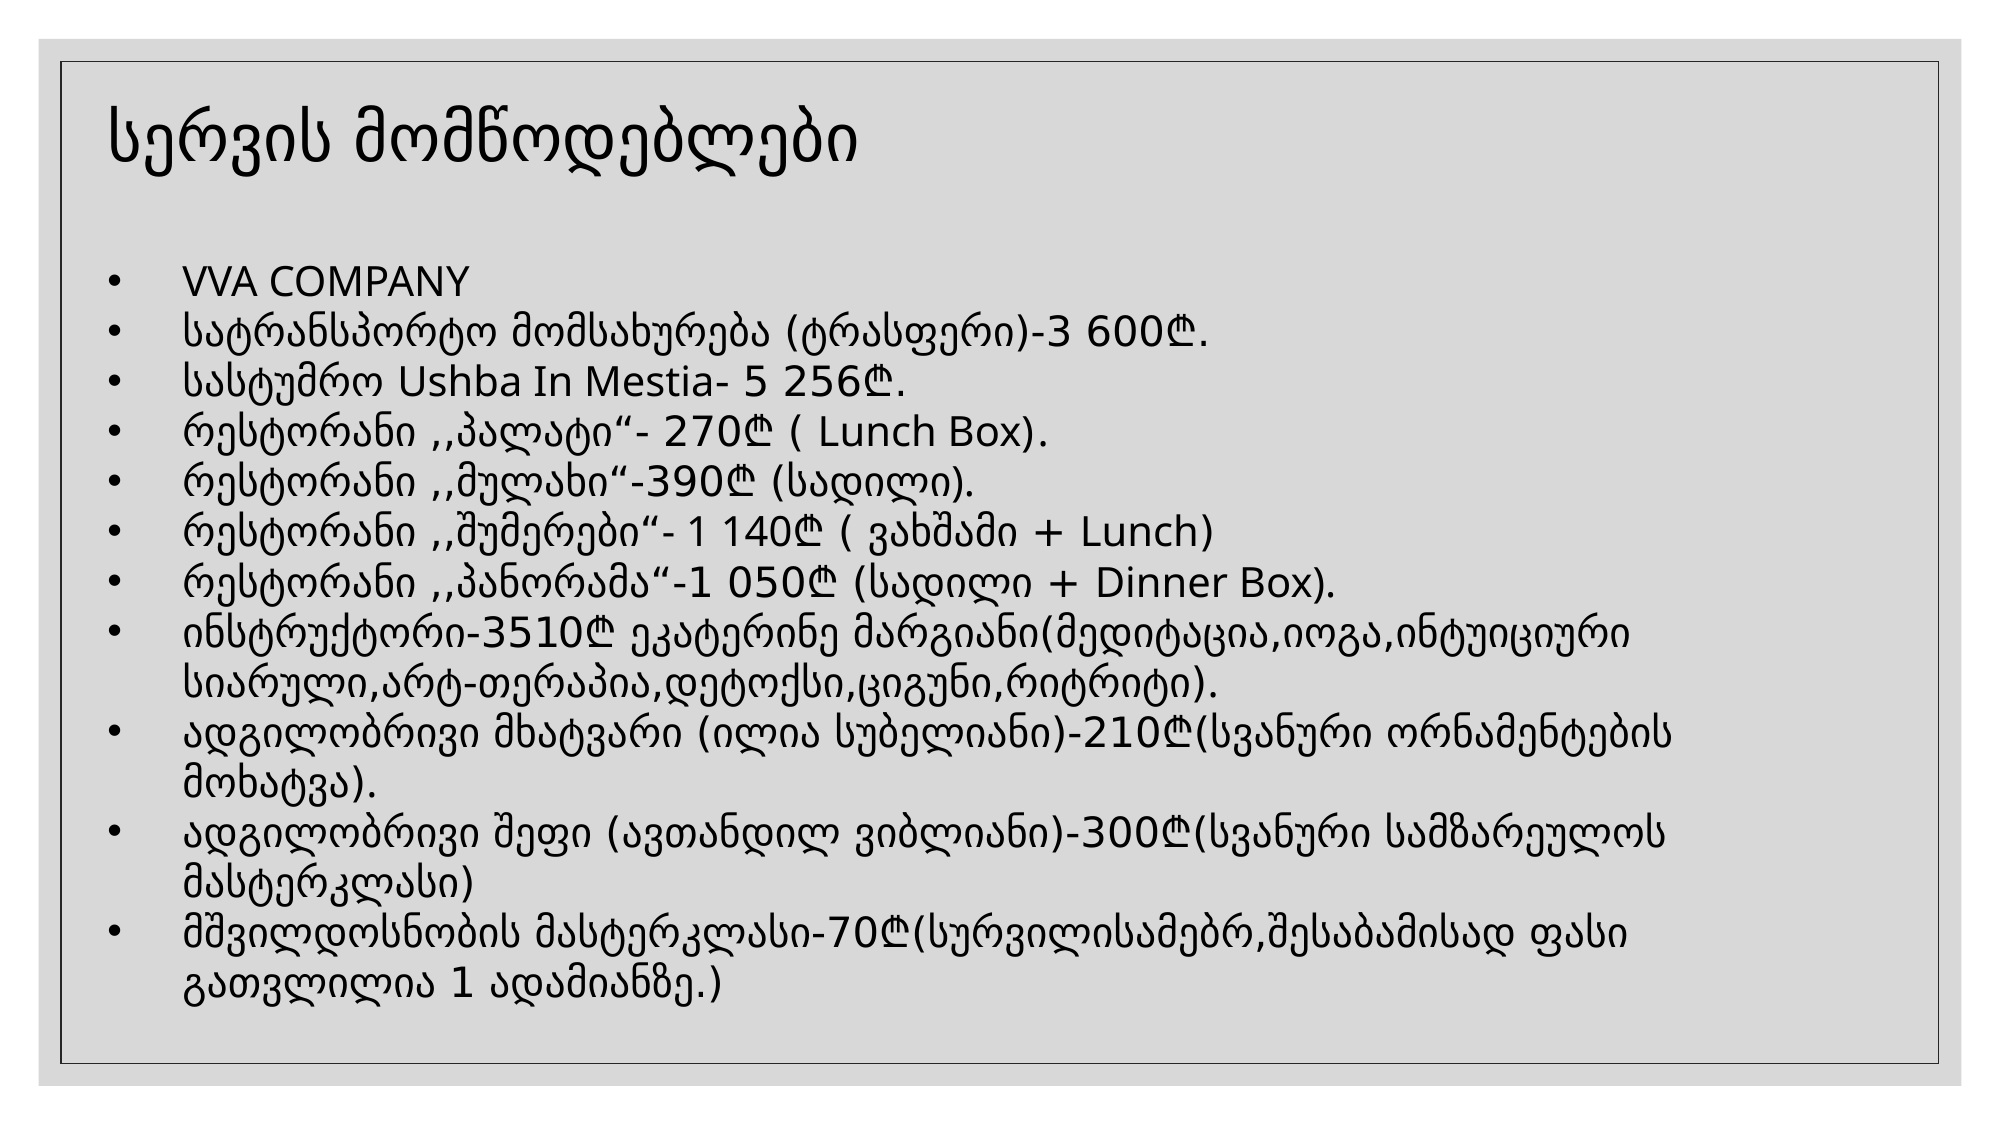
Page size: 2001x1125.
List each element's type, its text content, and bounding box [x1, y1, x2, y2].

text_box სერვის მომწოდებლები VVA COMPANY სატრანსპორტო მომსახურება (ტრასფერი)-3 600₾. სასტუმრო Ushba In Mestia- 5 256₾. რესტორანი ,,პალატი“- 270₾ ( Lunch Box). რესტორანი ,,მულახი“-390₾ (სადილი). რესტორანი ,,შუმერები“- 1 140₾ ( ვახშამი + Lunch) რესტორანი ,,პანორამა“-1 050₾ (სადილი + Dinner Box). ინსტრუქტორი-3510₾ ეკატერინე მარგიანი(მედიტაცია,იოგა,ინტუიციური სიარული,არტ-თერაპია,დეტოქსი,ციგუნი,რიტრიტი). ადგილობრივი მხატვარი (ილია სუბელიანი)-210₾(სვანური ორნამენტების მოხატვა). ადგილობრივი შეფი (ავთანდილ ვიბლიანი)-300₾(სვანური სამზარეულოს მასტერკლასი) მშვილდოსნობის მასტერკლასი-70₾(სურვილისამებრ,შესაბამისად ფასი გათვლილია 1 ადამიანზე.) [92, 87, 1770, 1125]
